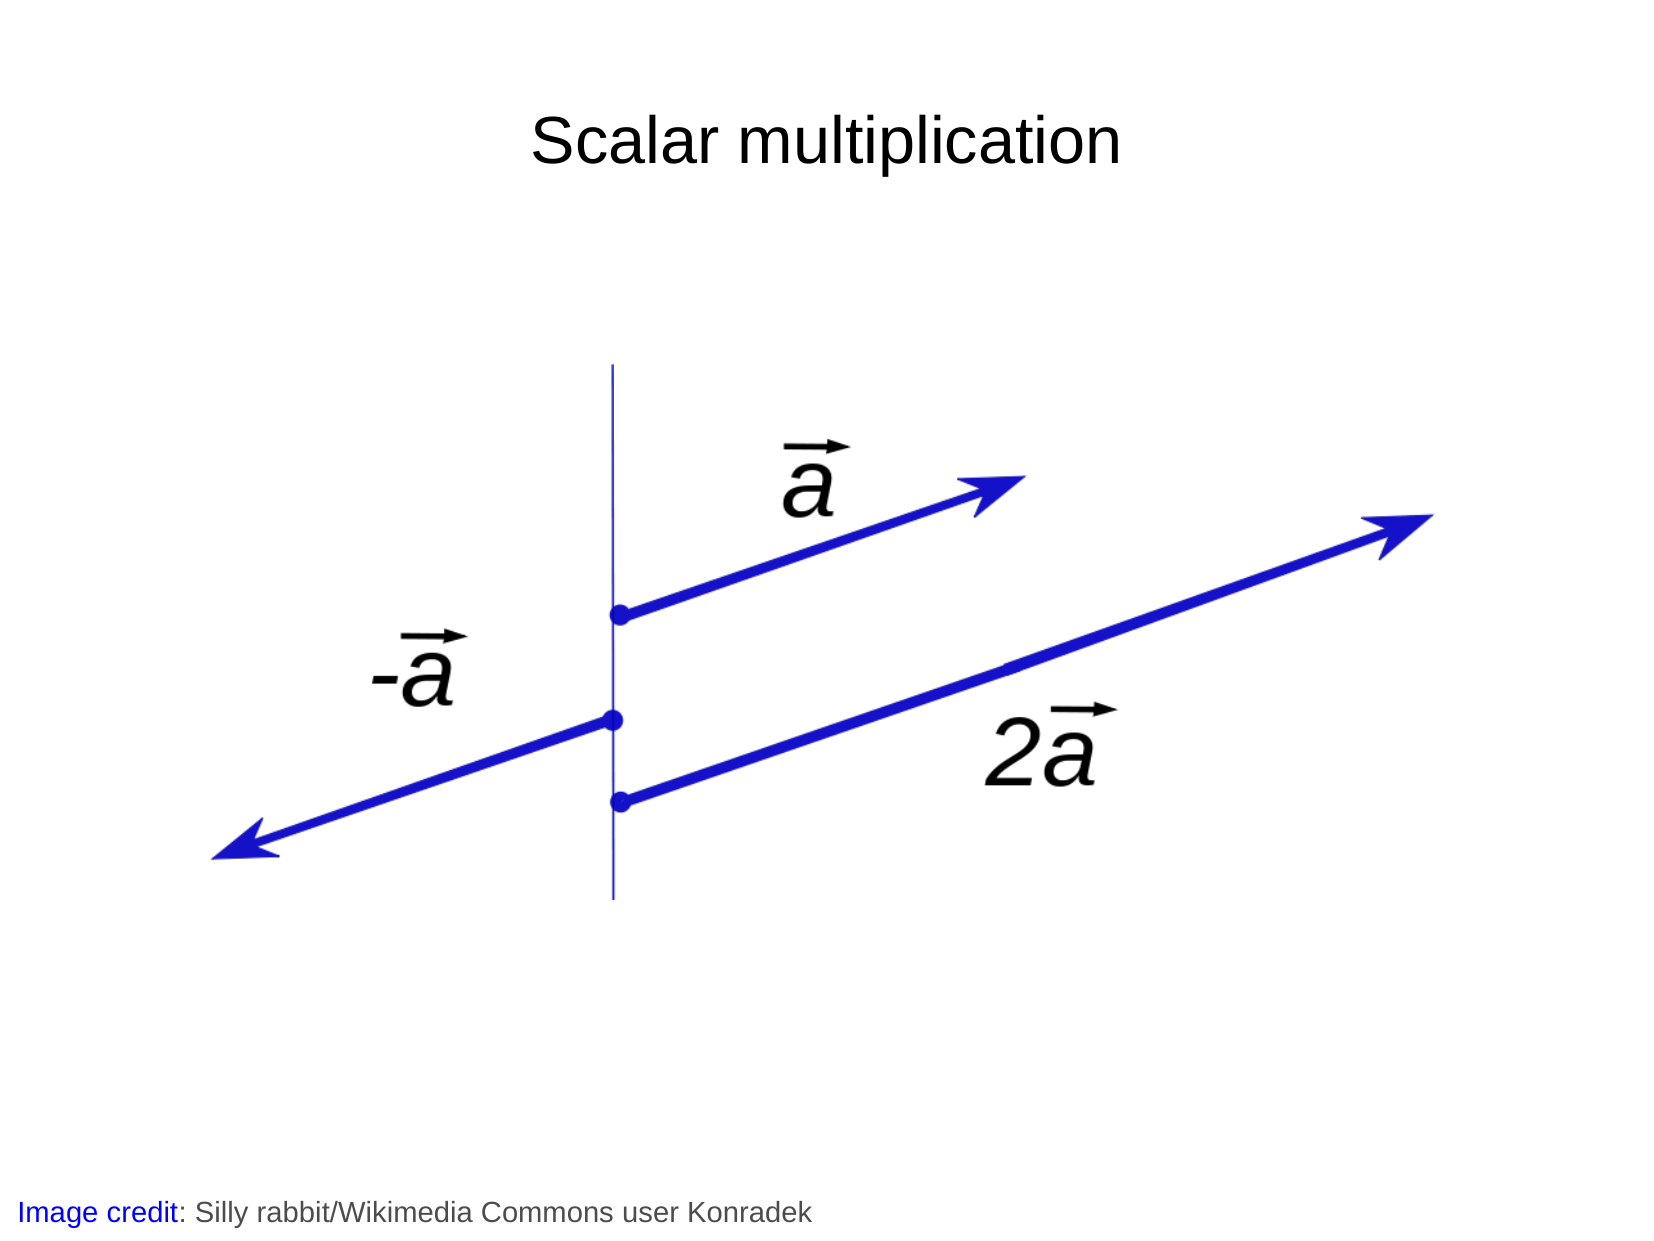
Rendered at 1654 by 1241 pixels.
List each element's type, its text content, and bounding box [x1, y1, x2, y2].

text_box Image credit: Silly rabbit/Wikimedia Commons user Konradek [2, 1186, 1163, 1234]
picture [187, 362, 1474, 901]
text_box Scalar multiplication [82, 49, 1571, 225]
